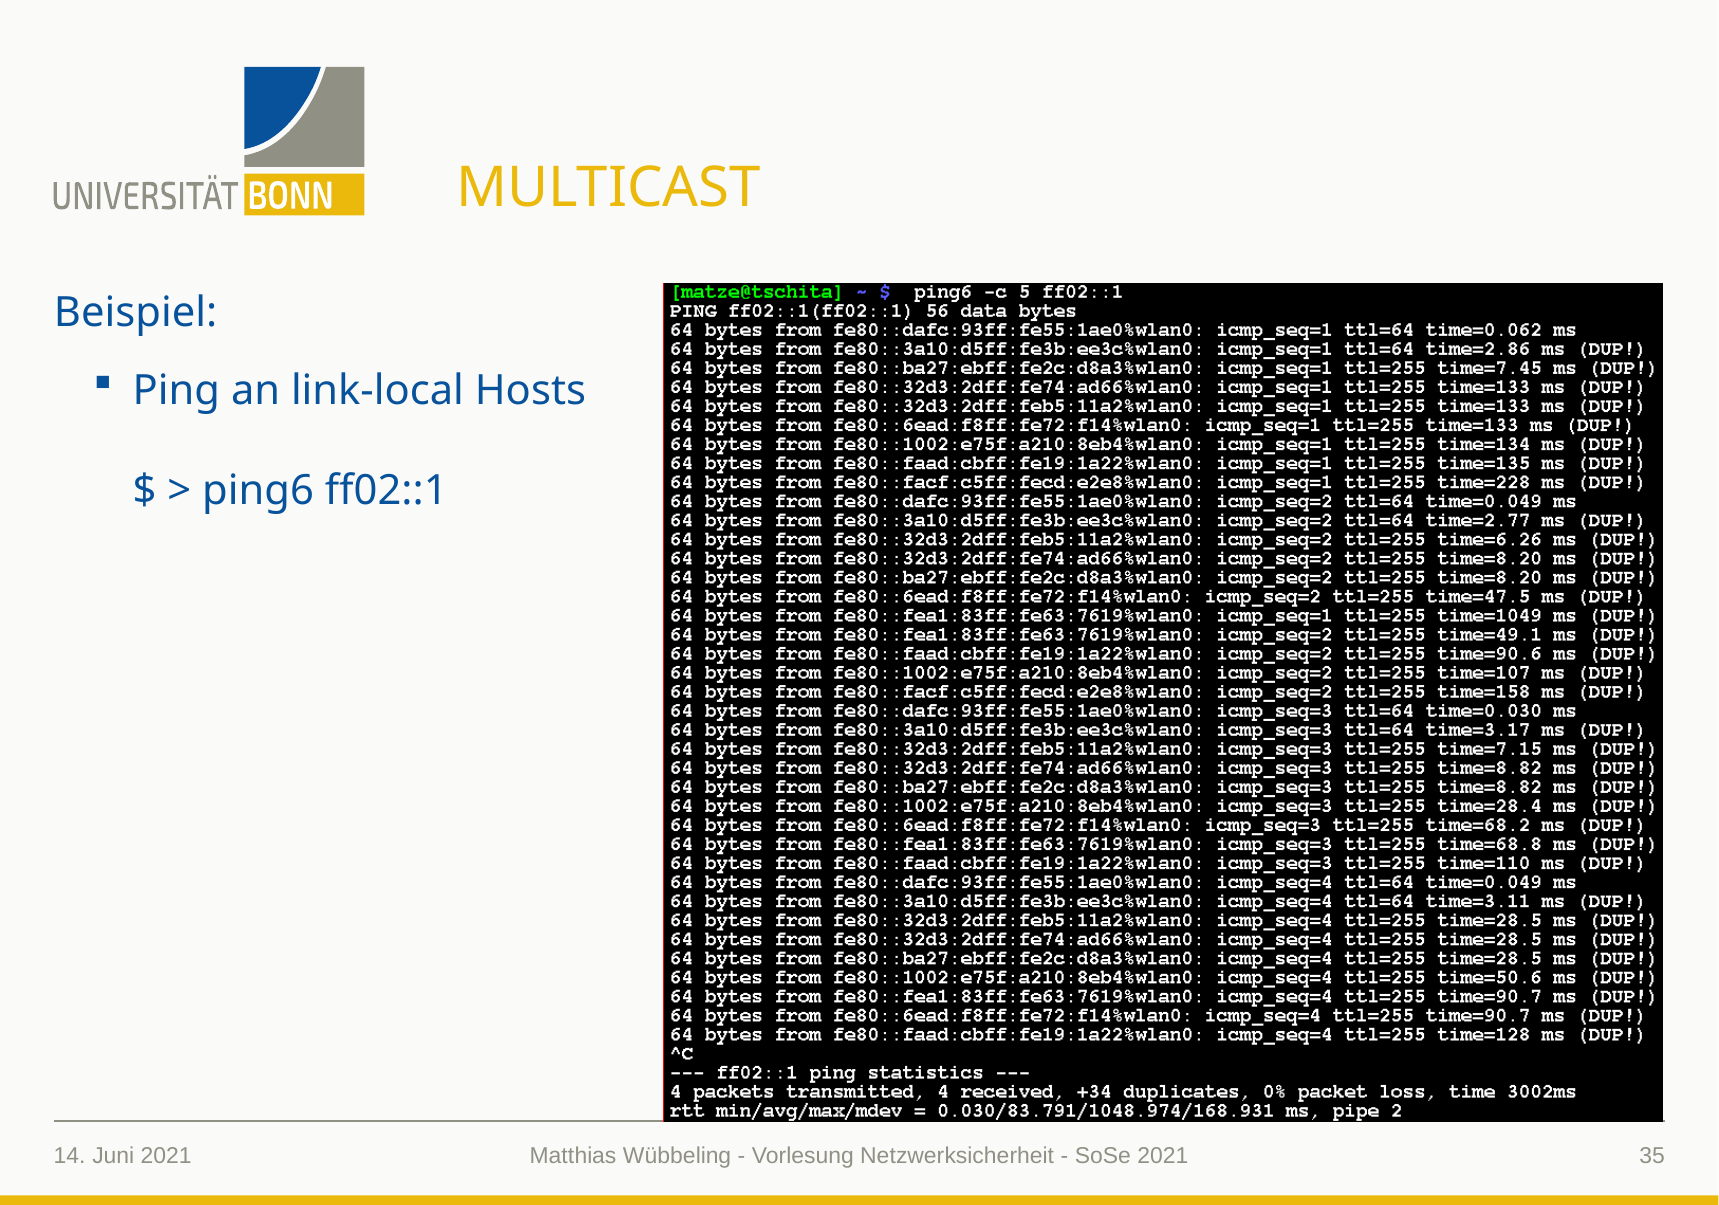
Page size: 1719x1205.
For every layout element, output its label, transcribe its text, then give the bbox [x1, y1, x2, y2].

title Multicast [456, 67, 1665, 218]
footer Matthias Wübbeling - Vorlesung Netzwerksicherheit - SoSe 2021 [389, 1121, 1329, 1189]
picture [663, 283, 1663, 1122]
list Beispiel: Ping an link-local Hosts $ > ping6 ff02::1 [53, 284, 661, 1055]
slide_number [53, 1121, 215, 1189]
slide_number 35 [1557, 1125, 1665, 1189]
